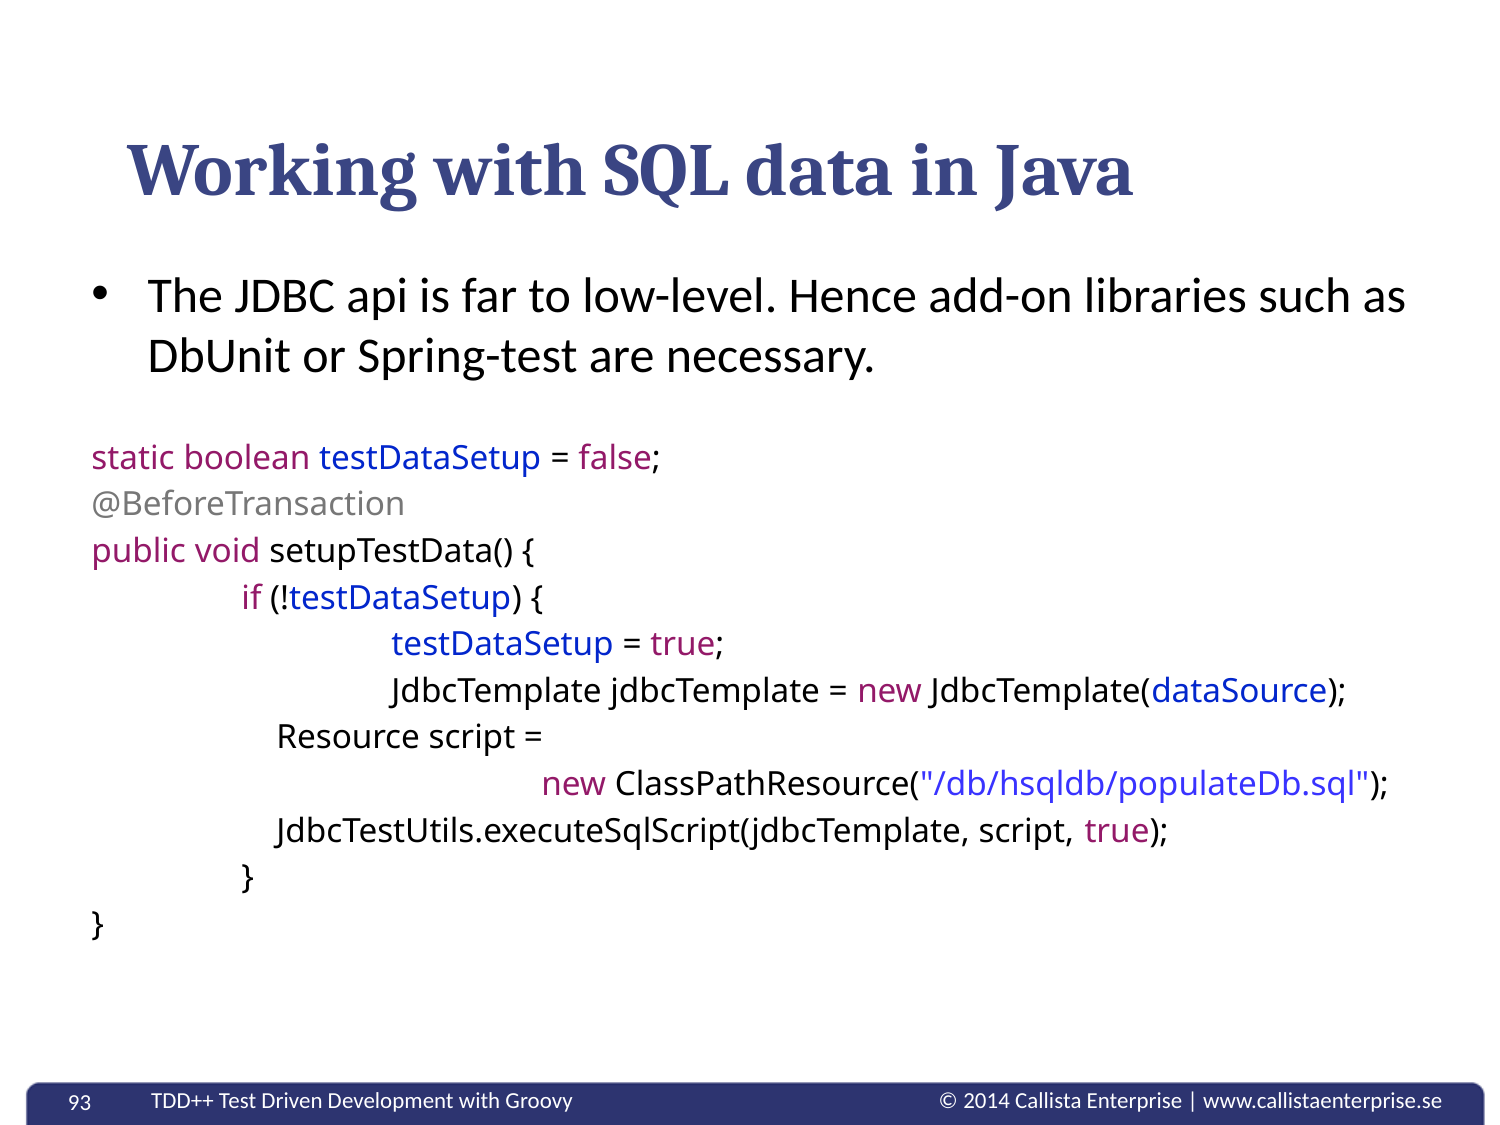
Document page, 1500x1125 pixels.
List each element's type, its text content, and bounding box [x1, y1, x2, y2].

picture [0, 0, 1500, 1125]
title Working with SQL data in Java [112, 93, 1388, 219]
list The JDBC api is far to low-level. Hence add-on libraries such as DbUnit or Spring-test are necessary. static boolean testDataSetup = false; @BeforeTransaction public void setupTestData() { if (!testDataSetup) { testDataSetup = true; JdbcTemplate jdbcTemplate = new JdbcTemplate(dataSource); Resource script = new ClassPathResource("/db/hsqldb/populateDb.sql"); JdbcTestUtils.executeSqlScript(jdbcTemplate, script, true); } } [76, 255, 1424, 1024]
